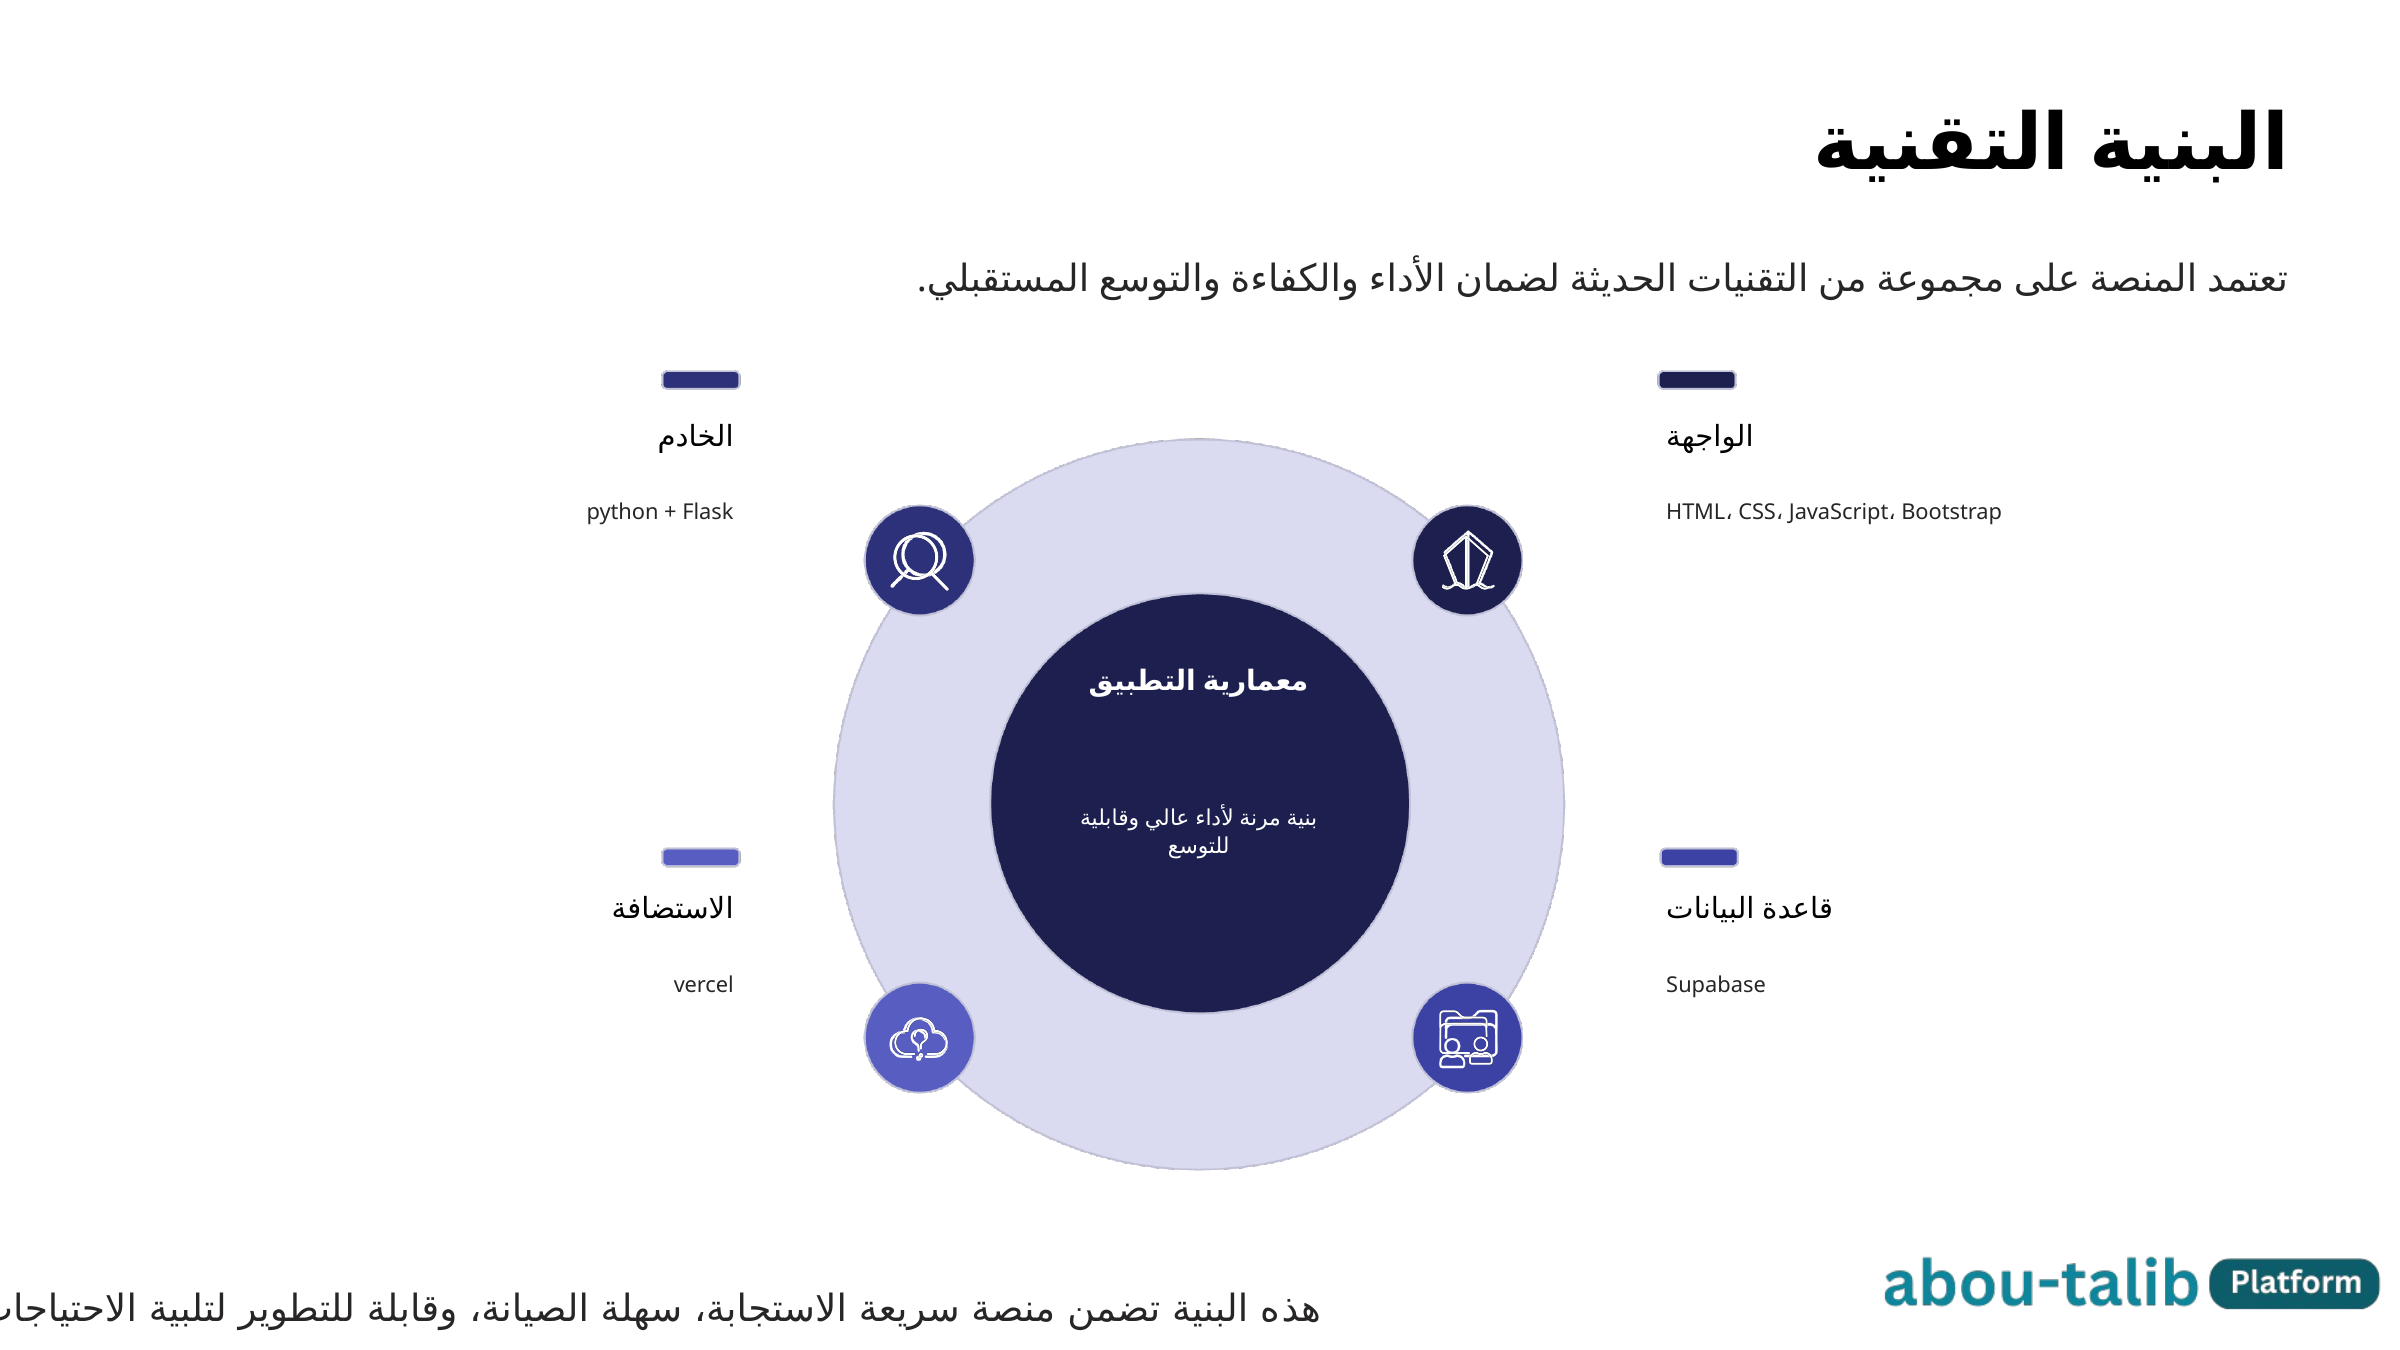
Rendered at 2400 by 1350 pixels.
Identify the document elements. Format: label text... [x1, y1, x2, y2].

text_box البنية التقنية [1331, 86, 2290, 186]
text_box هذه البنية تضمن منصة سريعة الاستجابة، سهلة الصيانة، وقابلة للتطوير لتلبية الاحتياجات المتزايدة للمدرسة. [0, 1278, 1321, 1328]
text_box تعتمد المنصة على مجموعة من التقنيات الحديثة لضمان الأداء والكفاءة والتوسع المستقبلي. [110, 248, 2290, 299]
picture [110, 329, 2400, 1350]
